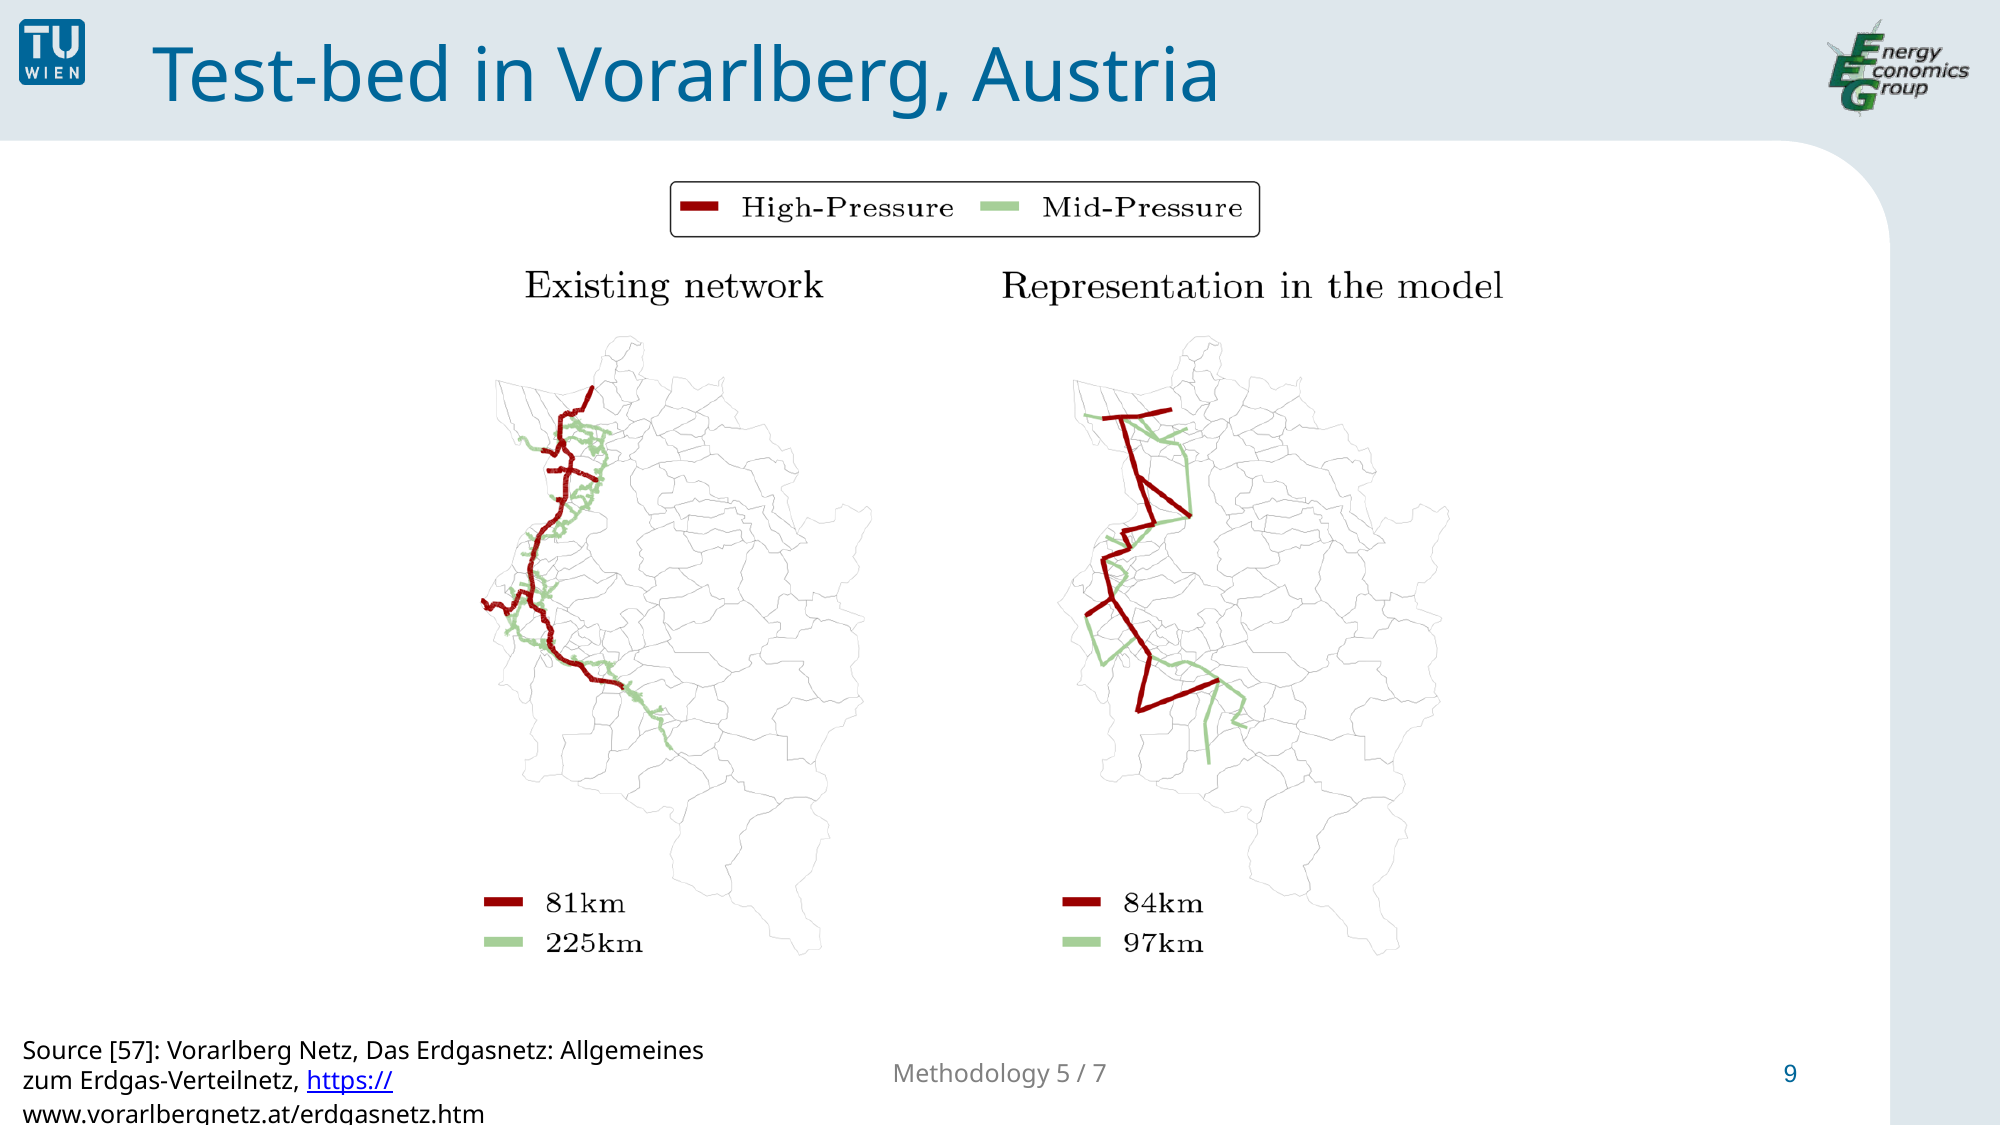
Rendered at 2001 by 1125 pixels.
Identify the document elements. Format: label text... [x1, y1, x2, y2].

picture [26, 67, 30, 78]
picture [25, 26, 48, 32]
picture [53, 26, 64, 58]
picture [34, 35, 40, 58]
picture [74, 67, 78, 78]
picture [1813, 19, 1970, 117]
picture [31, 69, 37, 78]
slide_number 9 [1433, 1042, 1813, 1103]
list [430, 157, 1520, 979]
text_box Source [57]: Vorarlberg Netz, Das Erdgasnetz: Allgemeines zum Erdgas-Verteilnetz, https://www.vorarlbergnetz.at/erdgasnetz.htm [7, 1026, 764, 1125]
picture [56, 67, 62, 78]
footer Methodology 5 / 7 [683, 1042, 1317, 1103]
title Test-bed in Vorarlberg, Austria [137, 19, 1813, 126]
picture [67, 26, 78, 58]
